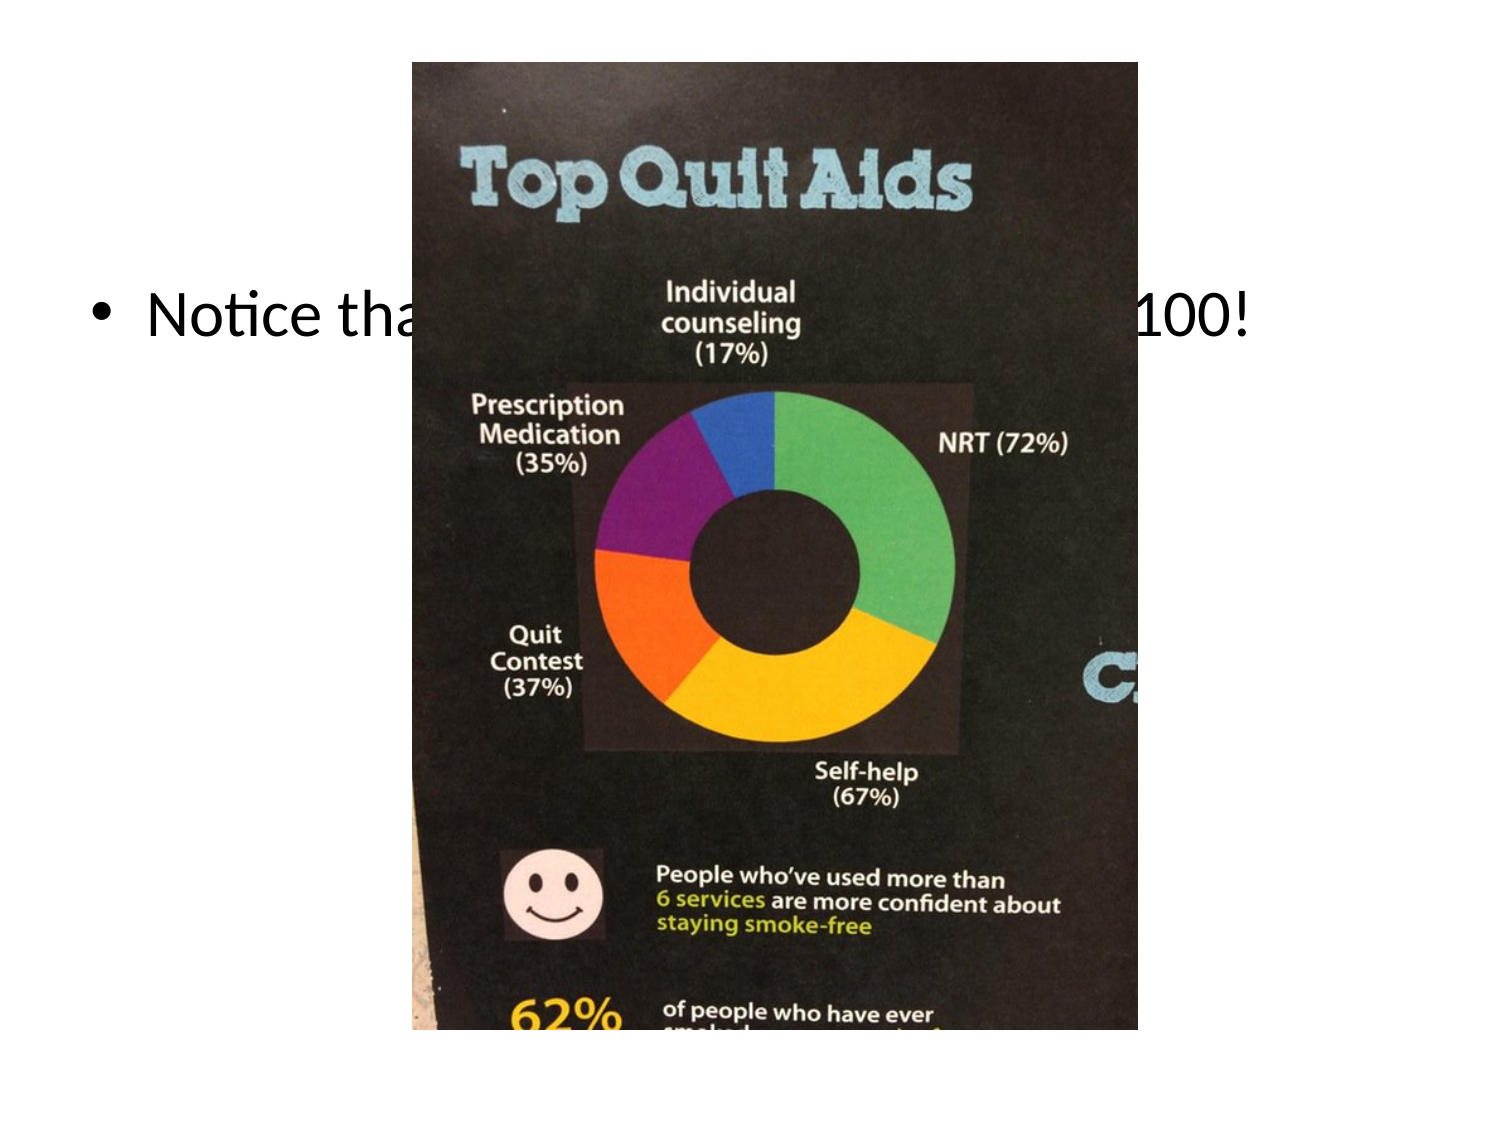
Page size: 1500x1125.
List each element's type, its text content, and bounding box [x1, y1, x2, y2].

picture [412, 62, 1138, 1030]
list Notice that the total doesn’t add up 100! [1141, 262, 1425, 1005]
list Notice that the total doesn’t add up 100! [75, 262, 407, 1005]
